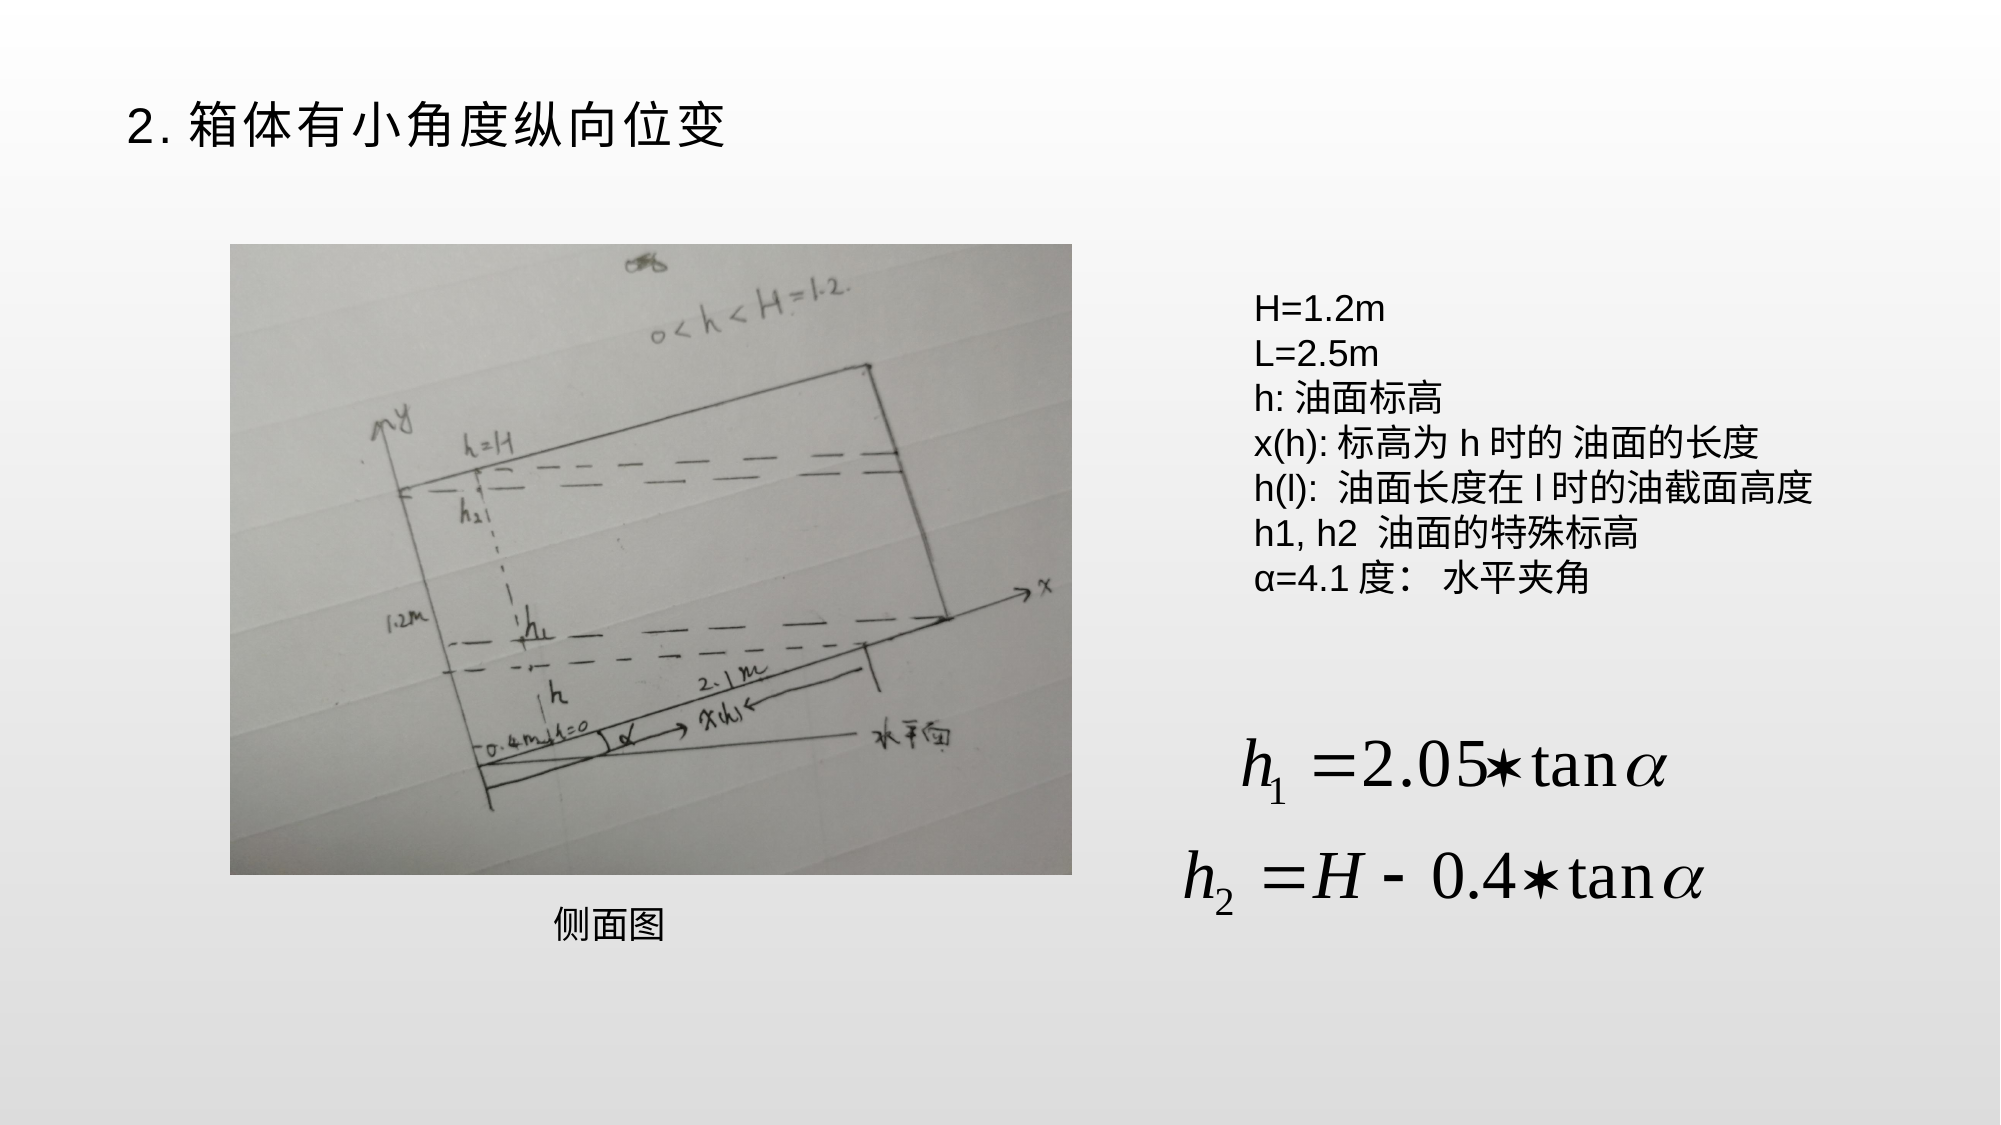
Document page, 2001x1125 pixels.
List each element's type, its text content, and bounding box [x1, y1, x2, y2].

text_box 侧面图 [538, 893, 755, 953]
picture [230, 243, 1072, 875]
title 2.箱体有小角度纵向位变 [109, 70, 1891, 178]
text_box H=1.2m L=2.5m h:油面标高 x(h):标高为h时的 油面的长度 h(l): 油面长度在l时的油截面高度 h1, h2 油面的特殊标高 α=4.1度： 水平夹角 [1239, 276, 1848, 607]
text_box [1229, 718, 1682, 816]
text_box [1172, 829, 1722, 927]
